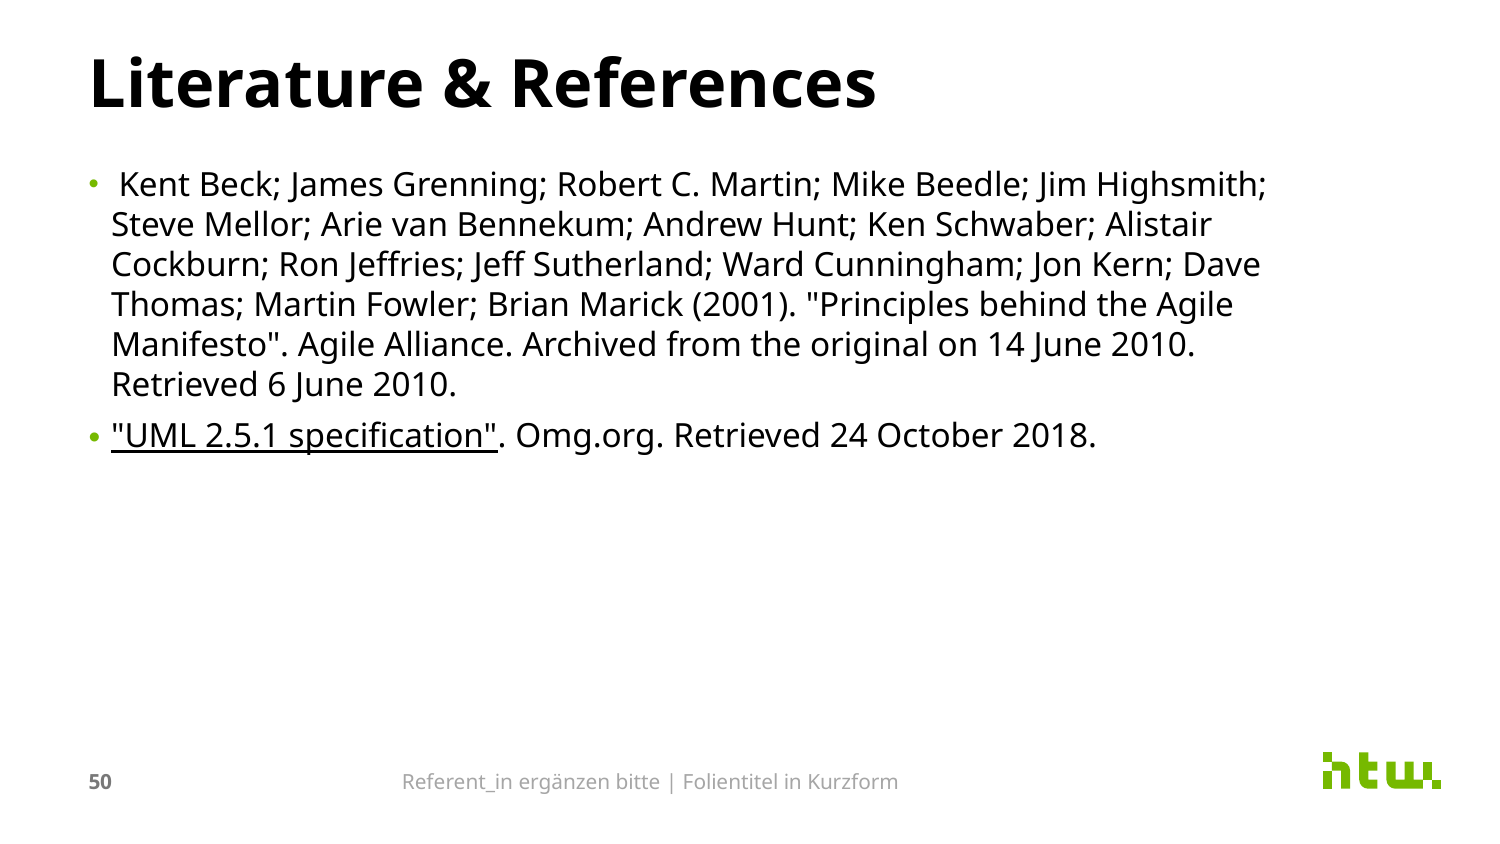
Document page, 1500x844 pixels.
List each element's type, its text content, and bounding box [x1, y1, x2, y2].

slide_number 50 [88, 768, 373, 799]
list Kent Beck; James Grenning; Robert C. Martin; Mike Beedle; Jim Highsmith; Steve Mellor; Arie van Bennekum; Andrew Hunt; Ken Schwaber; Alistair Cockburn; Ron Jeffries; Jeff Sutherland; Ward Cunningham; Jon Kern; Dave Thomas; Martin Fowler; Brian Marick (2001). "Principles behind the Agile Manifesto". Agile Alliance. Archived from the original on 14 June 2010. Retrieved 6 June 2010. "UML 2.5.1 specification". Omg.org. Retrieved 24 October 2018. [88, 163, 1323, 725]
title Literature & References [88, 50, 1323, 123]
footer Referent_in ergänzen bitte | Folientitel in Kurzform [401, 768, 1302, 799]
